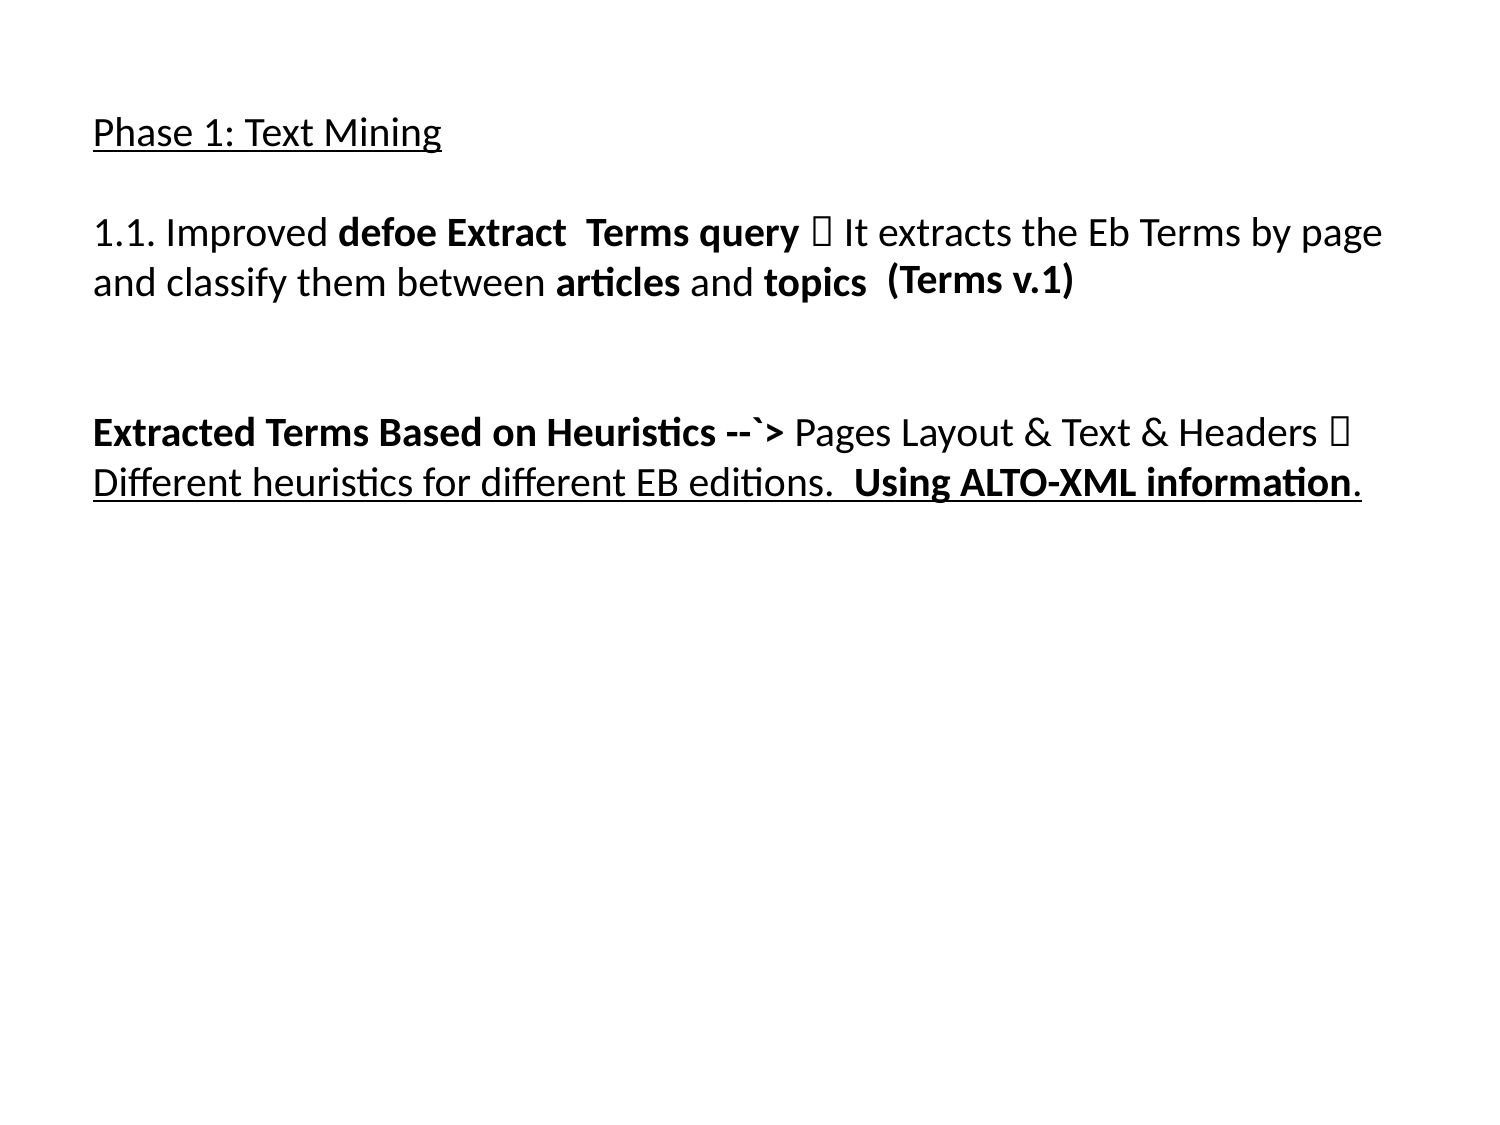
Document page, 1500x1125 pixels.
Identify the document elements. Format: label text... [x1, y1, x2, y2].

text_box Phase 1: Text Mining 1.1. Improved defoe Extract Terms query  It extracts the Eb Terms by page and classify them between articles and topics Extracted Terms Based on Heuristics --`> Pages Layout & Text & Headers  Different heuristics for different EB editions. Using ALTO-XML information. [78, 97, 1422, 663]
text_box (Terms v.1) [871, 244, 1090, 310]
